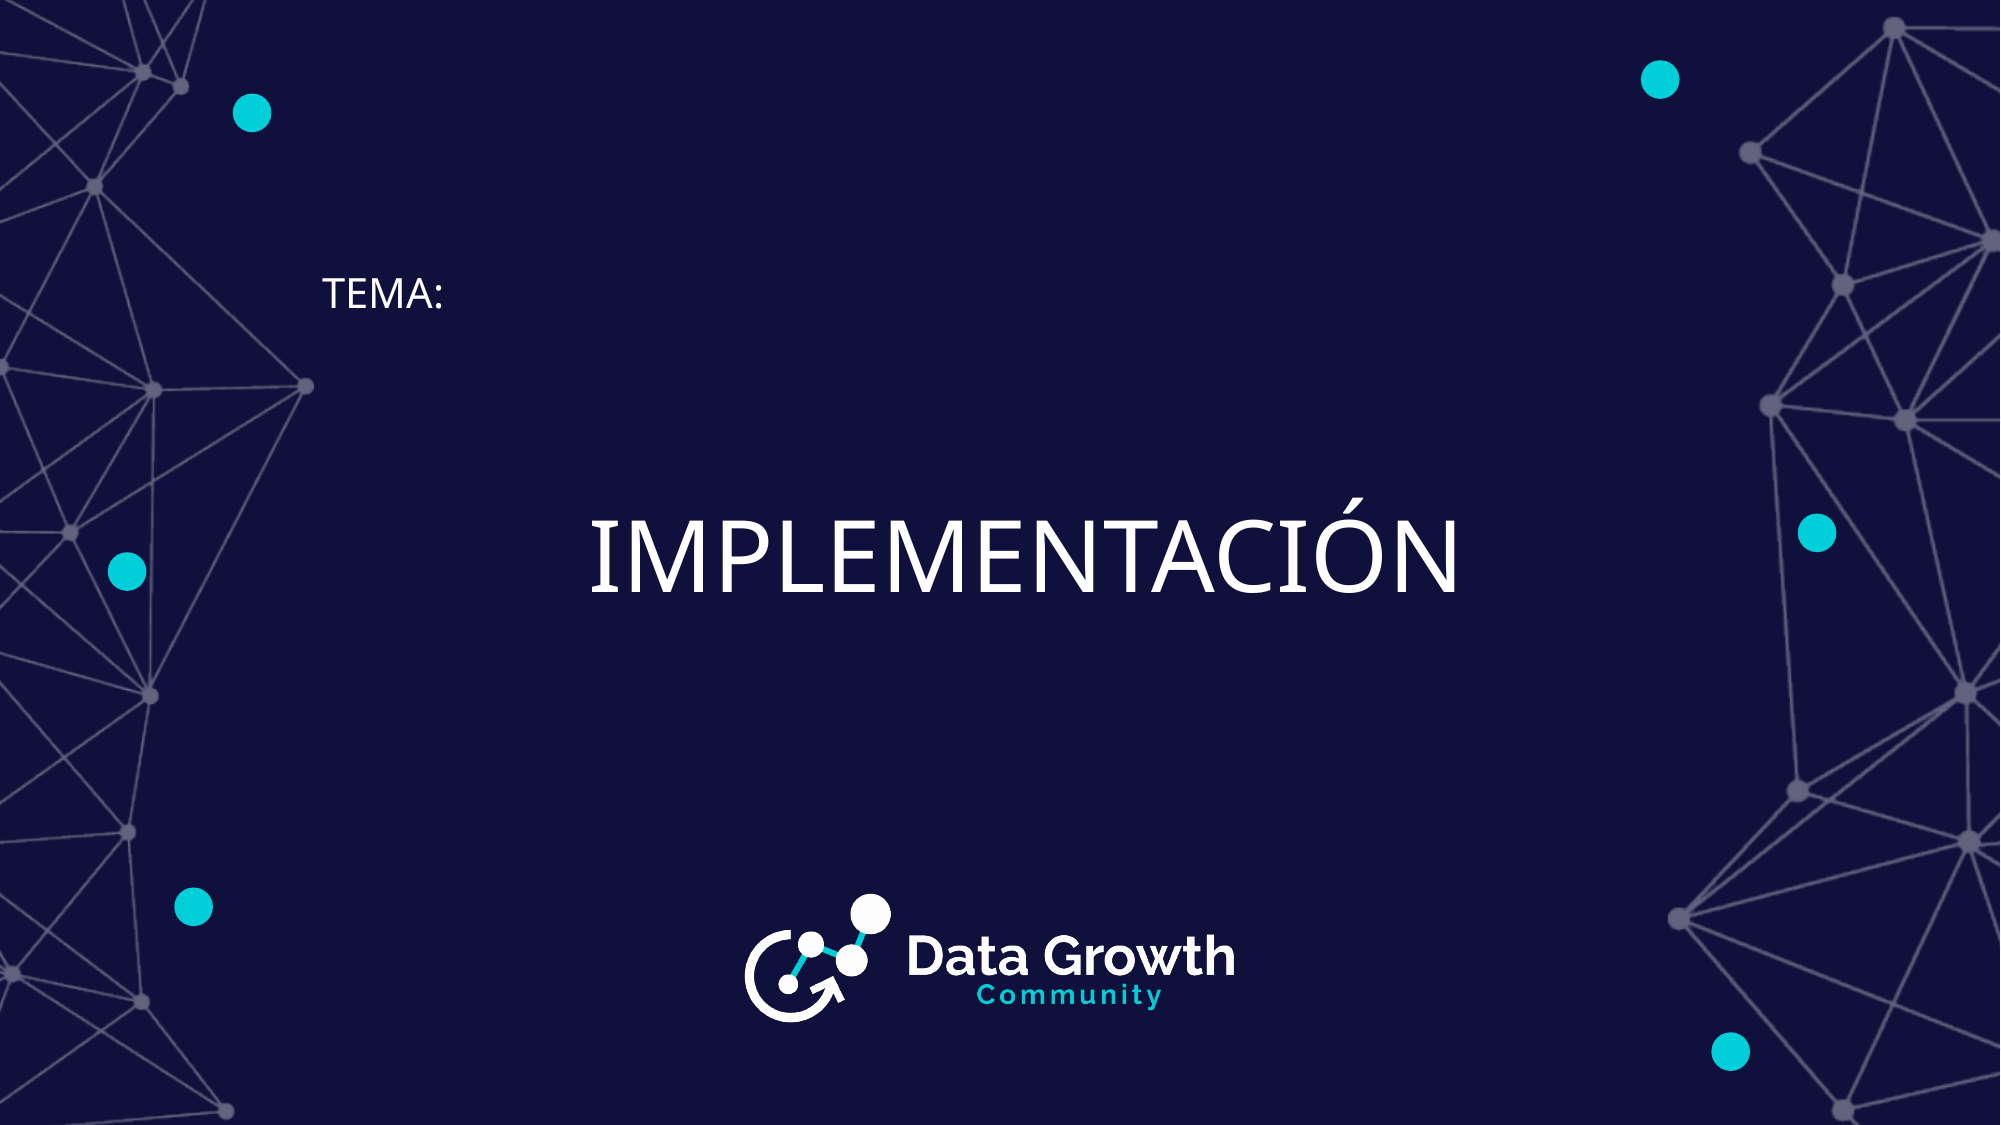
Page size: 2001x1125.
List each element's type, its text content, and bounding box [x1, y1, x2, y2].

picture [719, 873, 1259, 1042]
title IMPLEMENTACIÓN [306, 303, 1749, 622]
